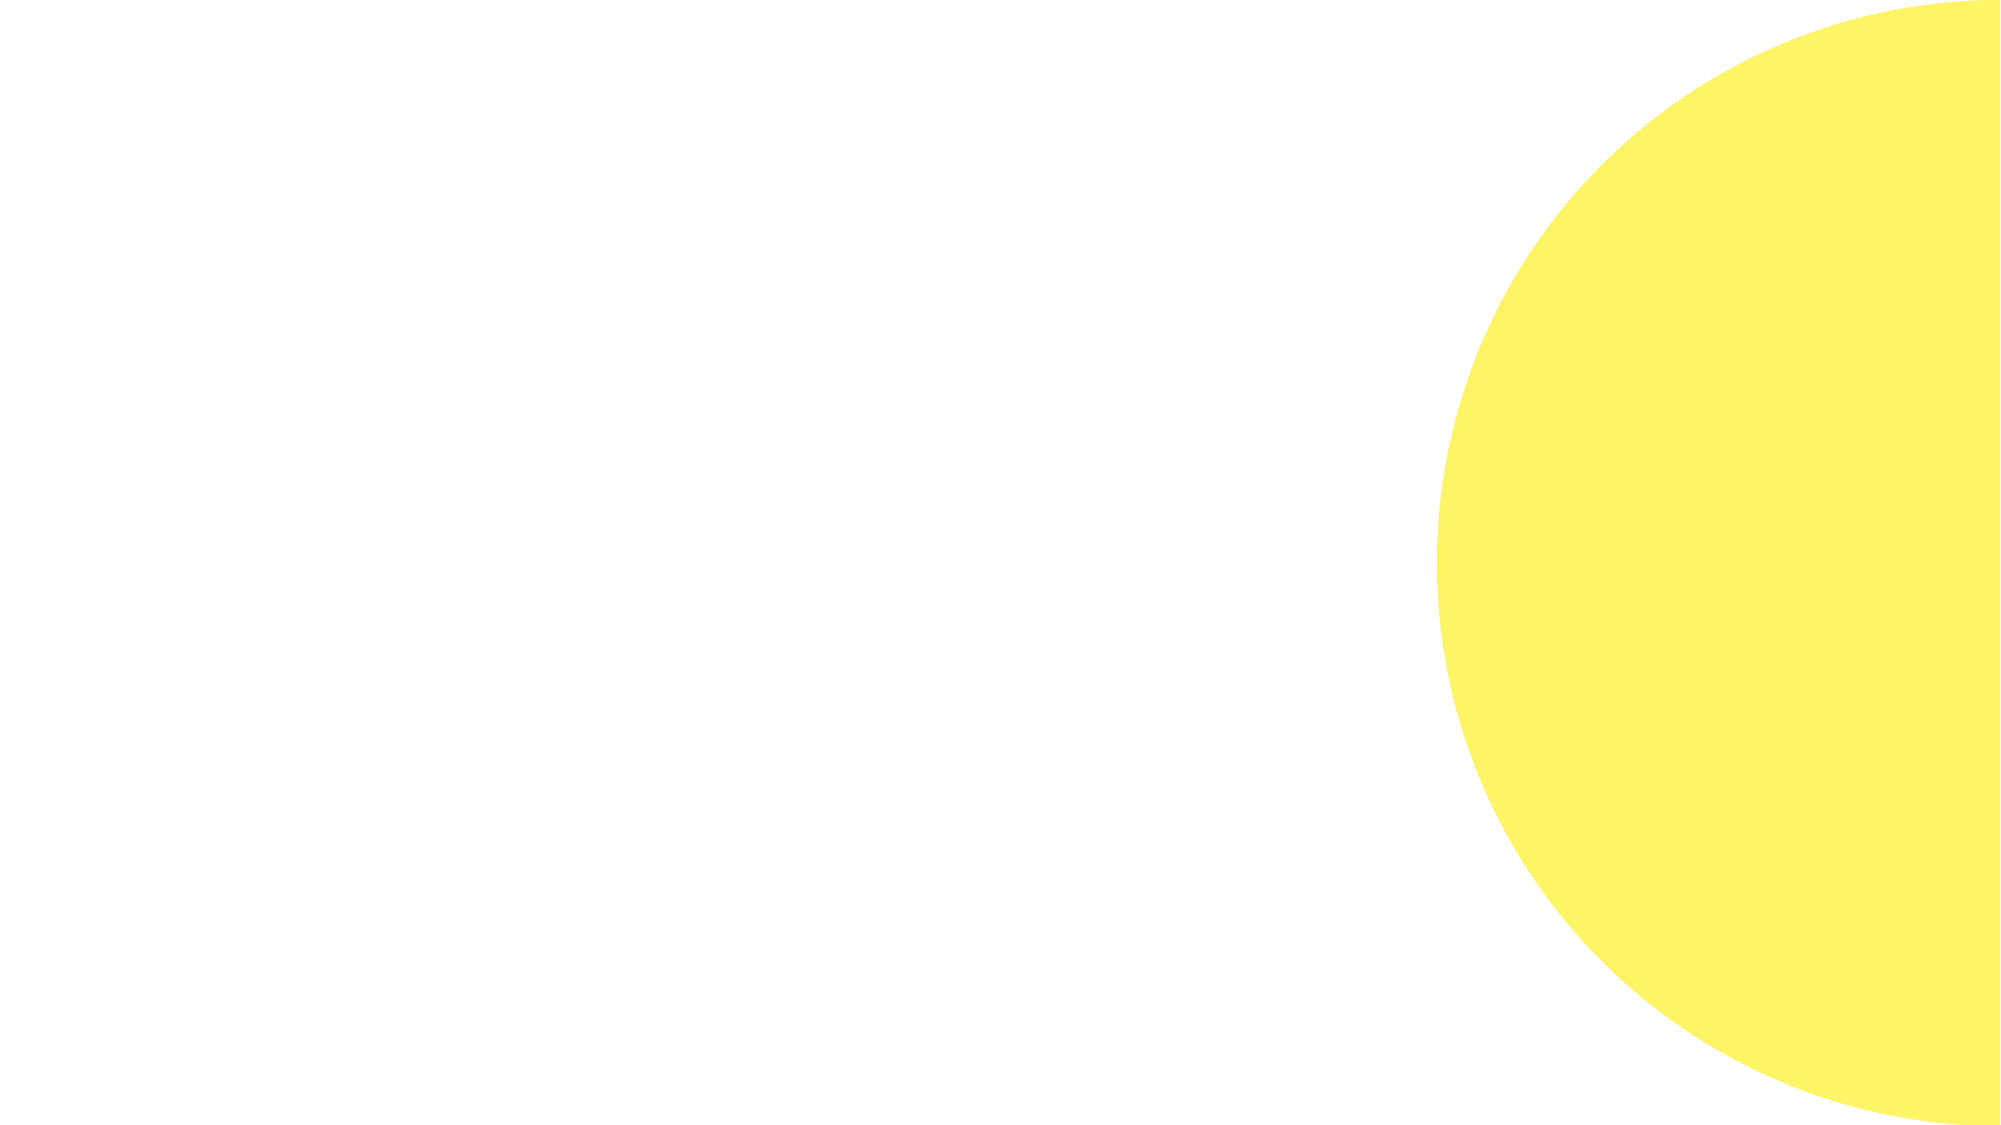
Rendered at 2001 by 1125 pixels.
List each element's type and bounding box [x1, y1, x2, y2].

picture [1564, 0, 1965, 28]
picture [1564, 175, 1590, 205]
